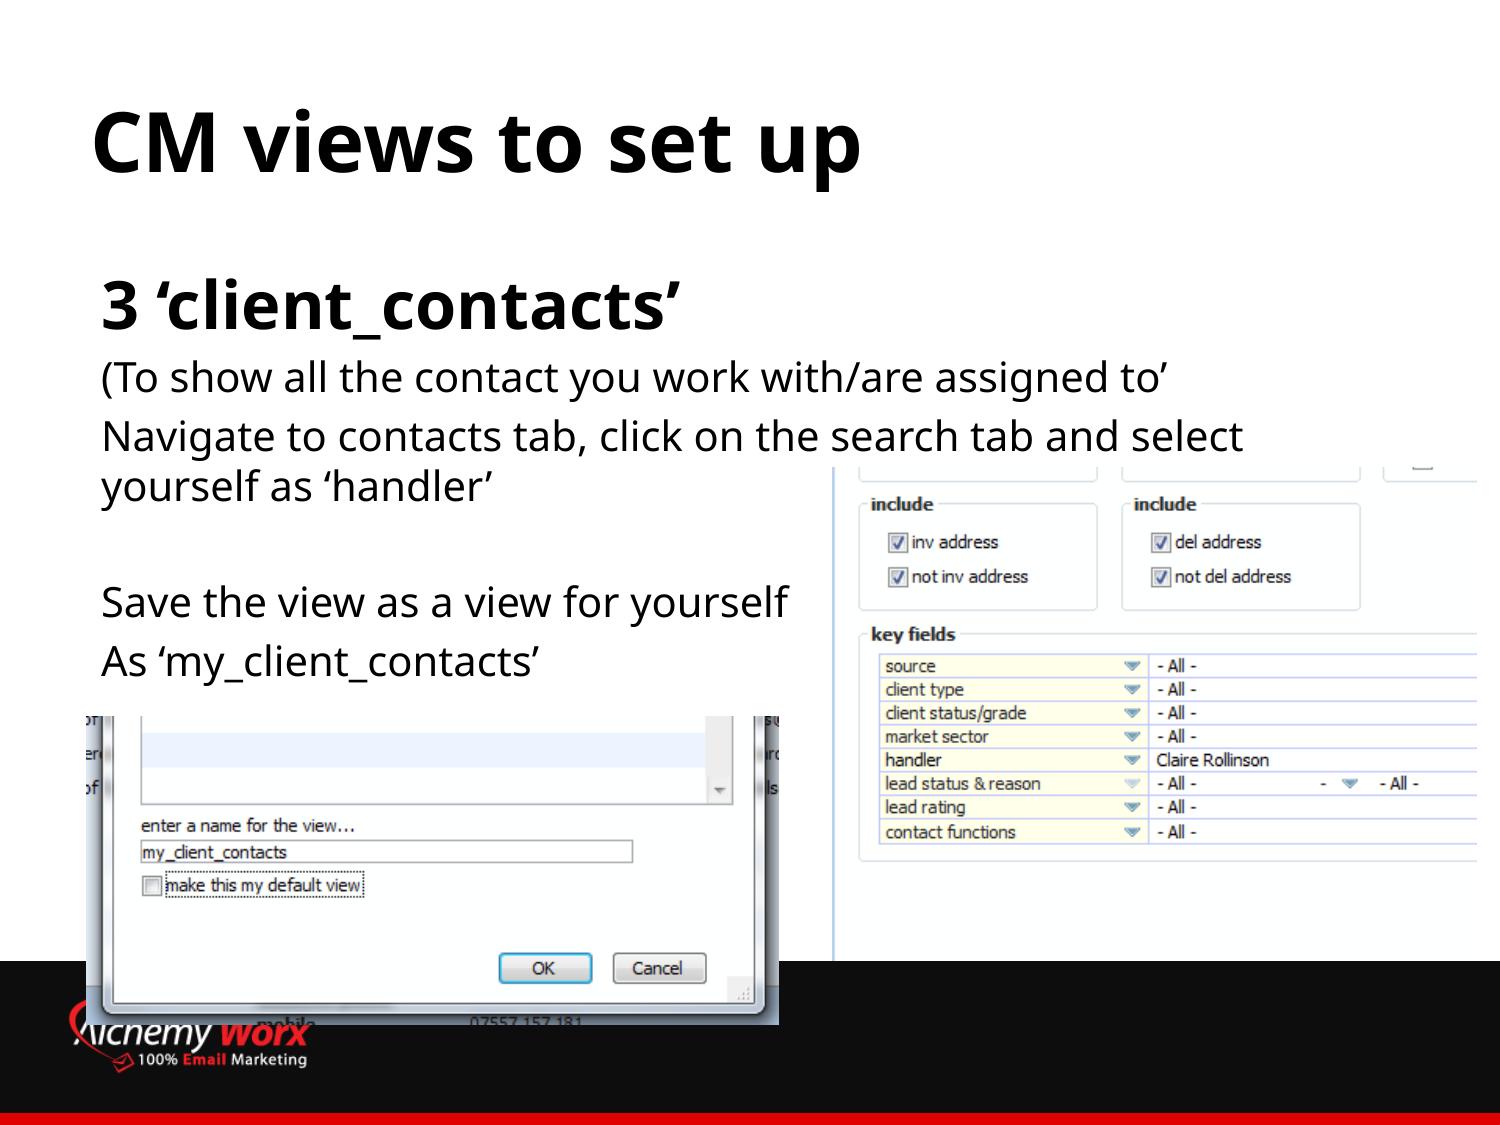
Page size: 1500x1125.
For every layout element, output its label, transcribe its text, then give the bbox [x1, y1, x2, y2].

title CM views to set up [74, 44, 1426, 233]
picture [41, 716, 780, 1094]
picture [832, 467, 1477, 961]
list 3 ‘client_contacts’ (To show all the contact you work with/are assigned to’ Navigate to contacts tab, click on the search tab and select yourself as ‘handler’ Save the view as a view for yourself As ‘my_client_contacts’ [76, 255, 1424, 882]
